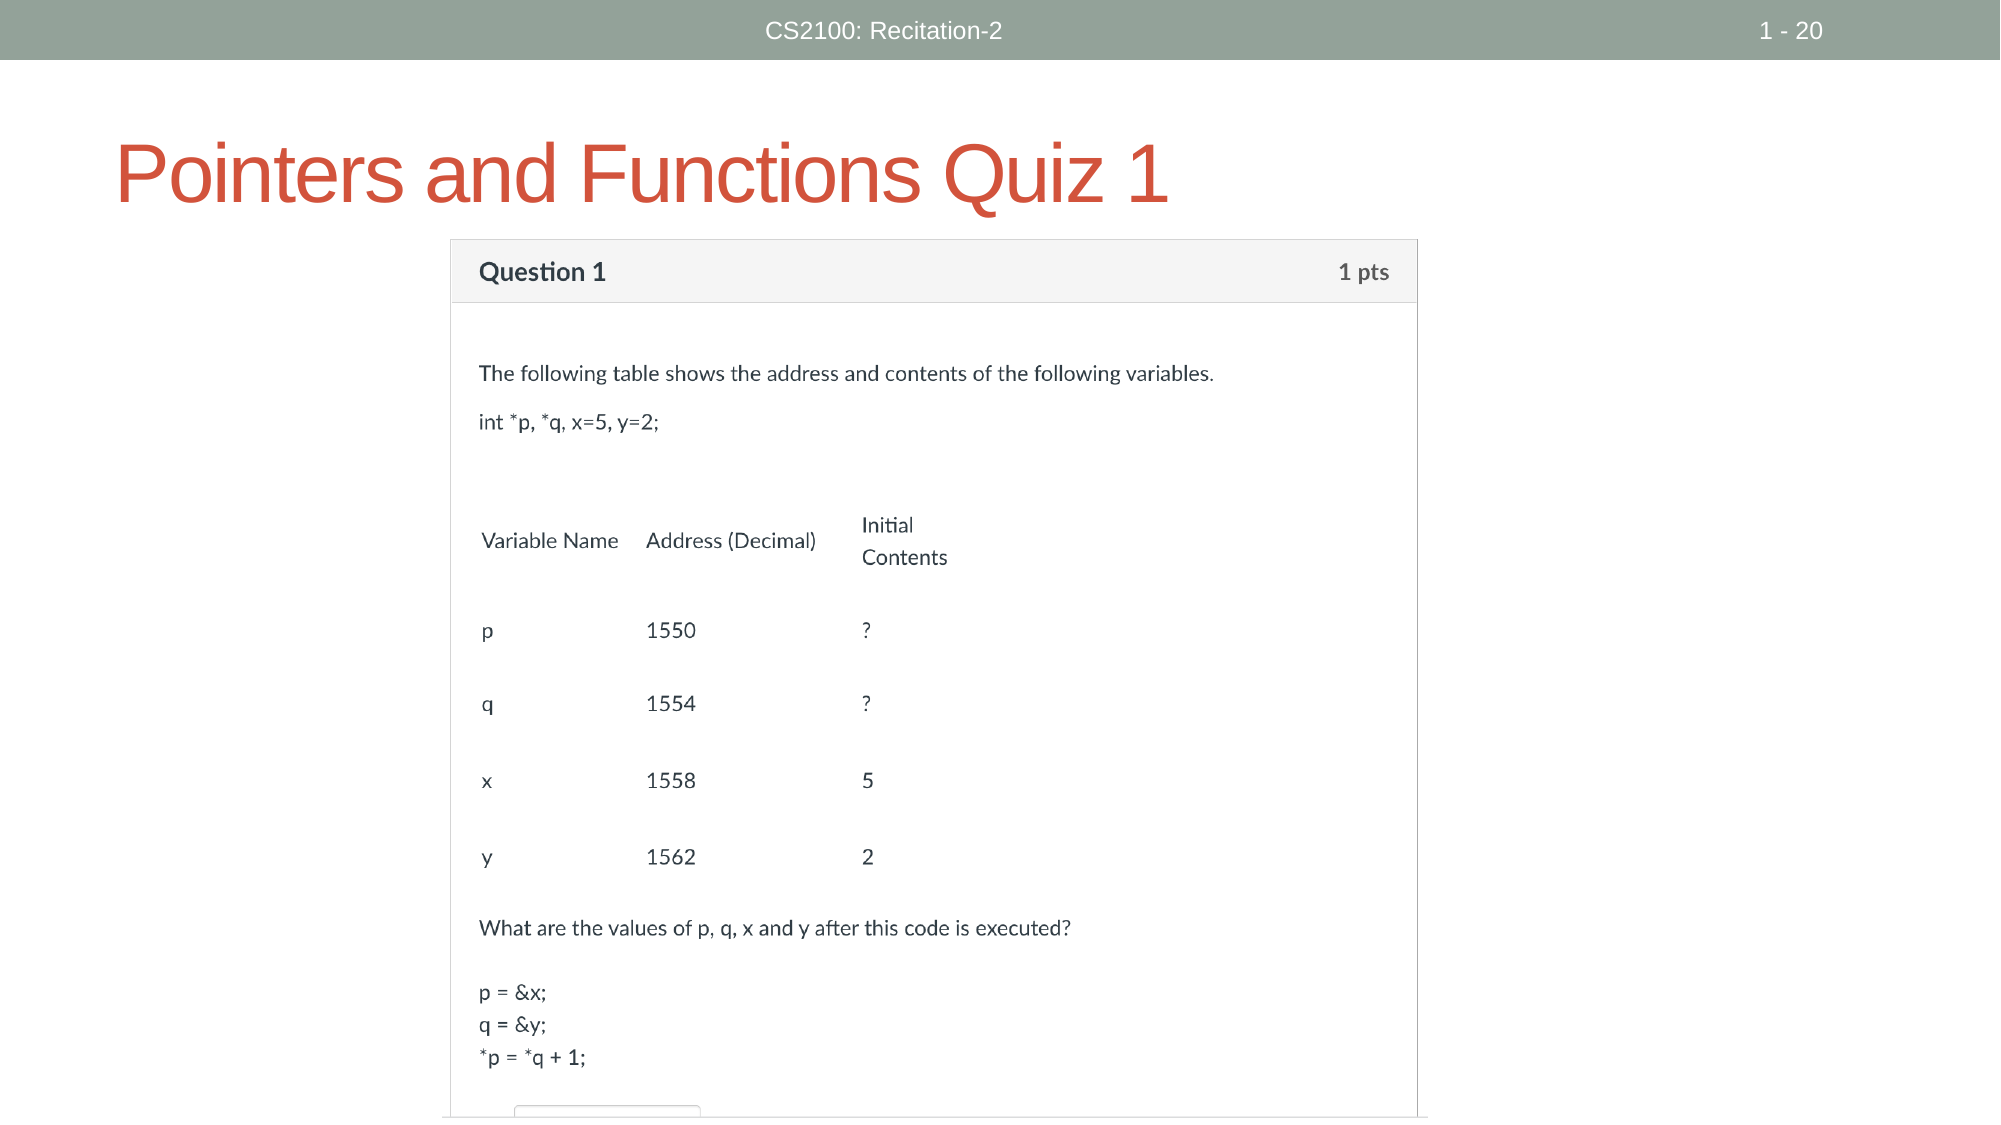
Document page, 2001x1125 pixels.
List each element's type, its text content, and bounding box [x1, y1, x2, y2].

picture [441, 230, 1428, 1123]
slide_number 1 - 20 [1744, 3, 1900, 57]
title Pointers and Functions Quiz 1 [99, 87, 1900, 250]
footer CS2100: Recitation-2 [750, 3, 1650, 57]
